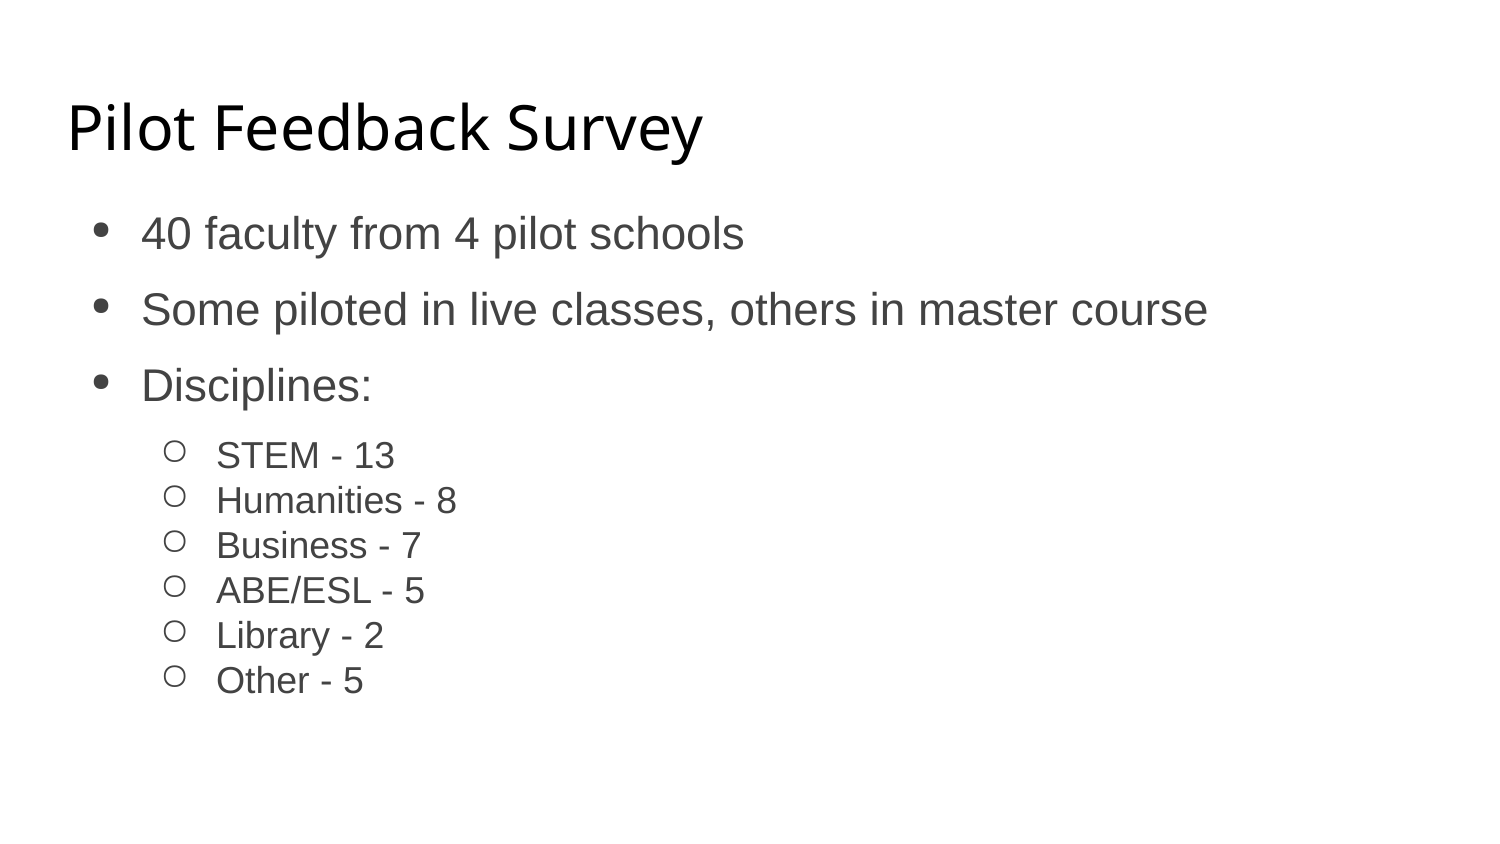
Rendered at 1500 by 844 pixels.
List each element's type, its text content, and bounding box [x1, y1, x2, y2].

list 40 faculty from 4 pilot schools Some piloted in live classes, others in master course Disciplines: STEM - 13 Humanities - 8 Business - 7 ABE/ESL - 5 Library - 2 Other - 5 [51, 189, 1449, 750]
title Pilot Feedback Survey [51, 72, 1449, 167]
